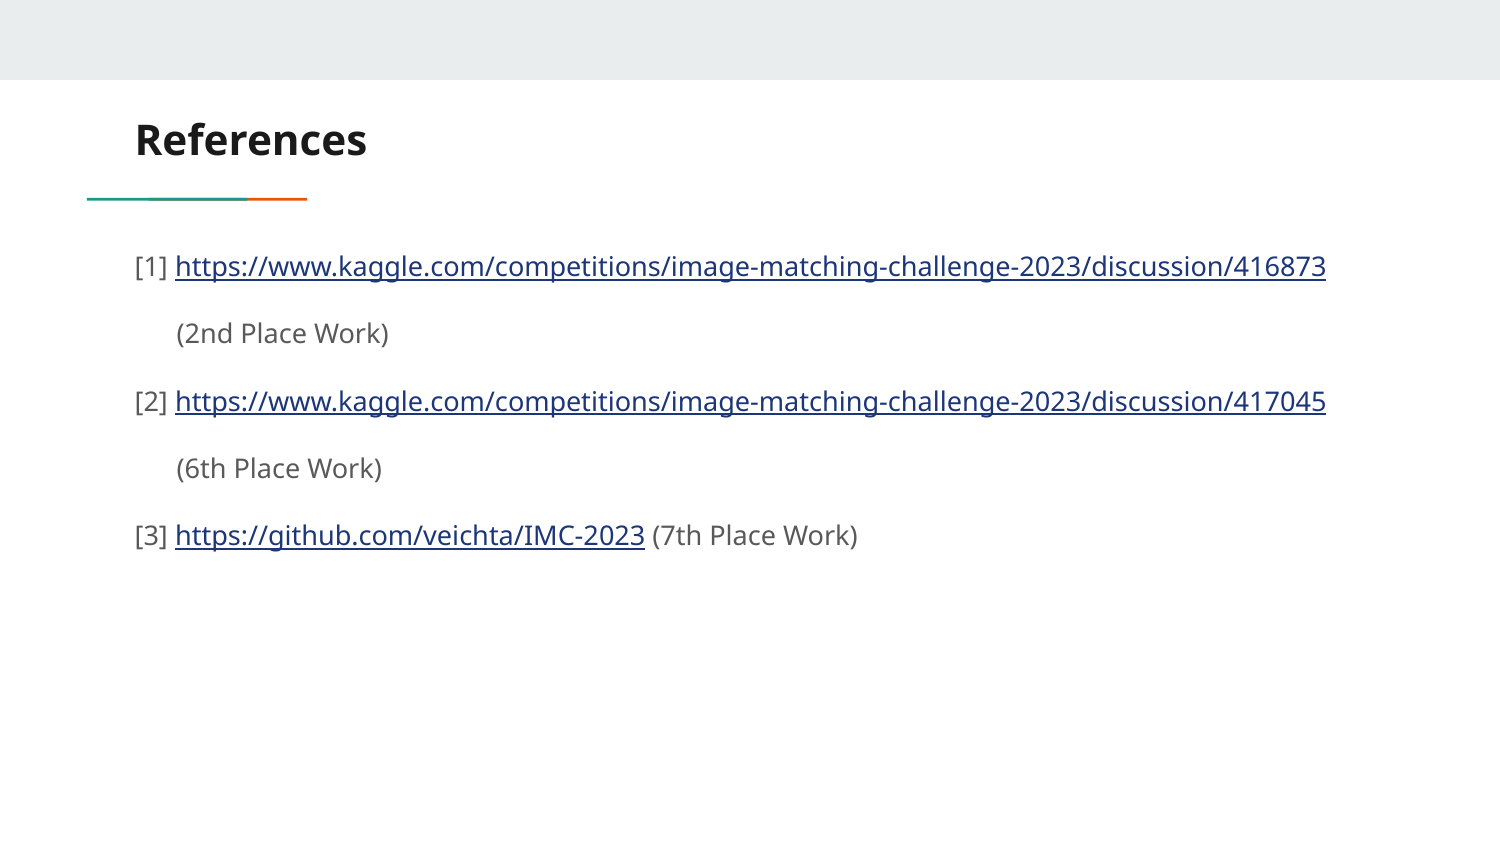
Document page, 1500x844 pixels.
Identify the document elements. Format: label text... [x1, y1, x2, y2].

list [1] https://www.kaggle.com/competitions/image-matching-challenge-2023/discussion/416873 (2nd Place Work) [2] https://www.kaggle.com/competitions/image-matching-challenge-2023/discussion/417045 (6th Place Work) [3] https://github.com/veichta/IMC-2023 (7th Place Work) [119, 227, 1381, 599]
title References [119, 95, 1381, 183]
